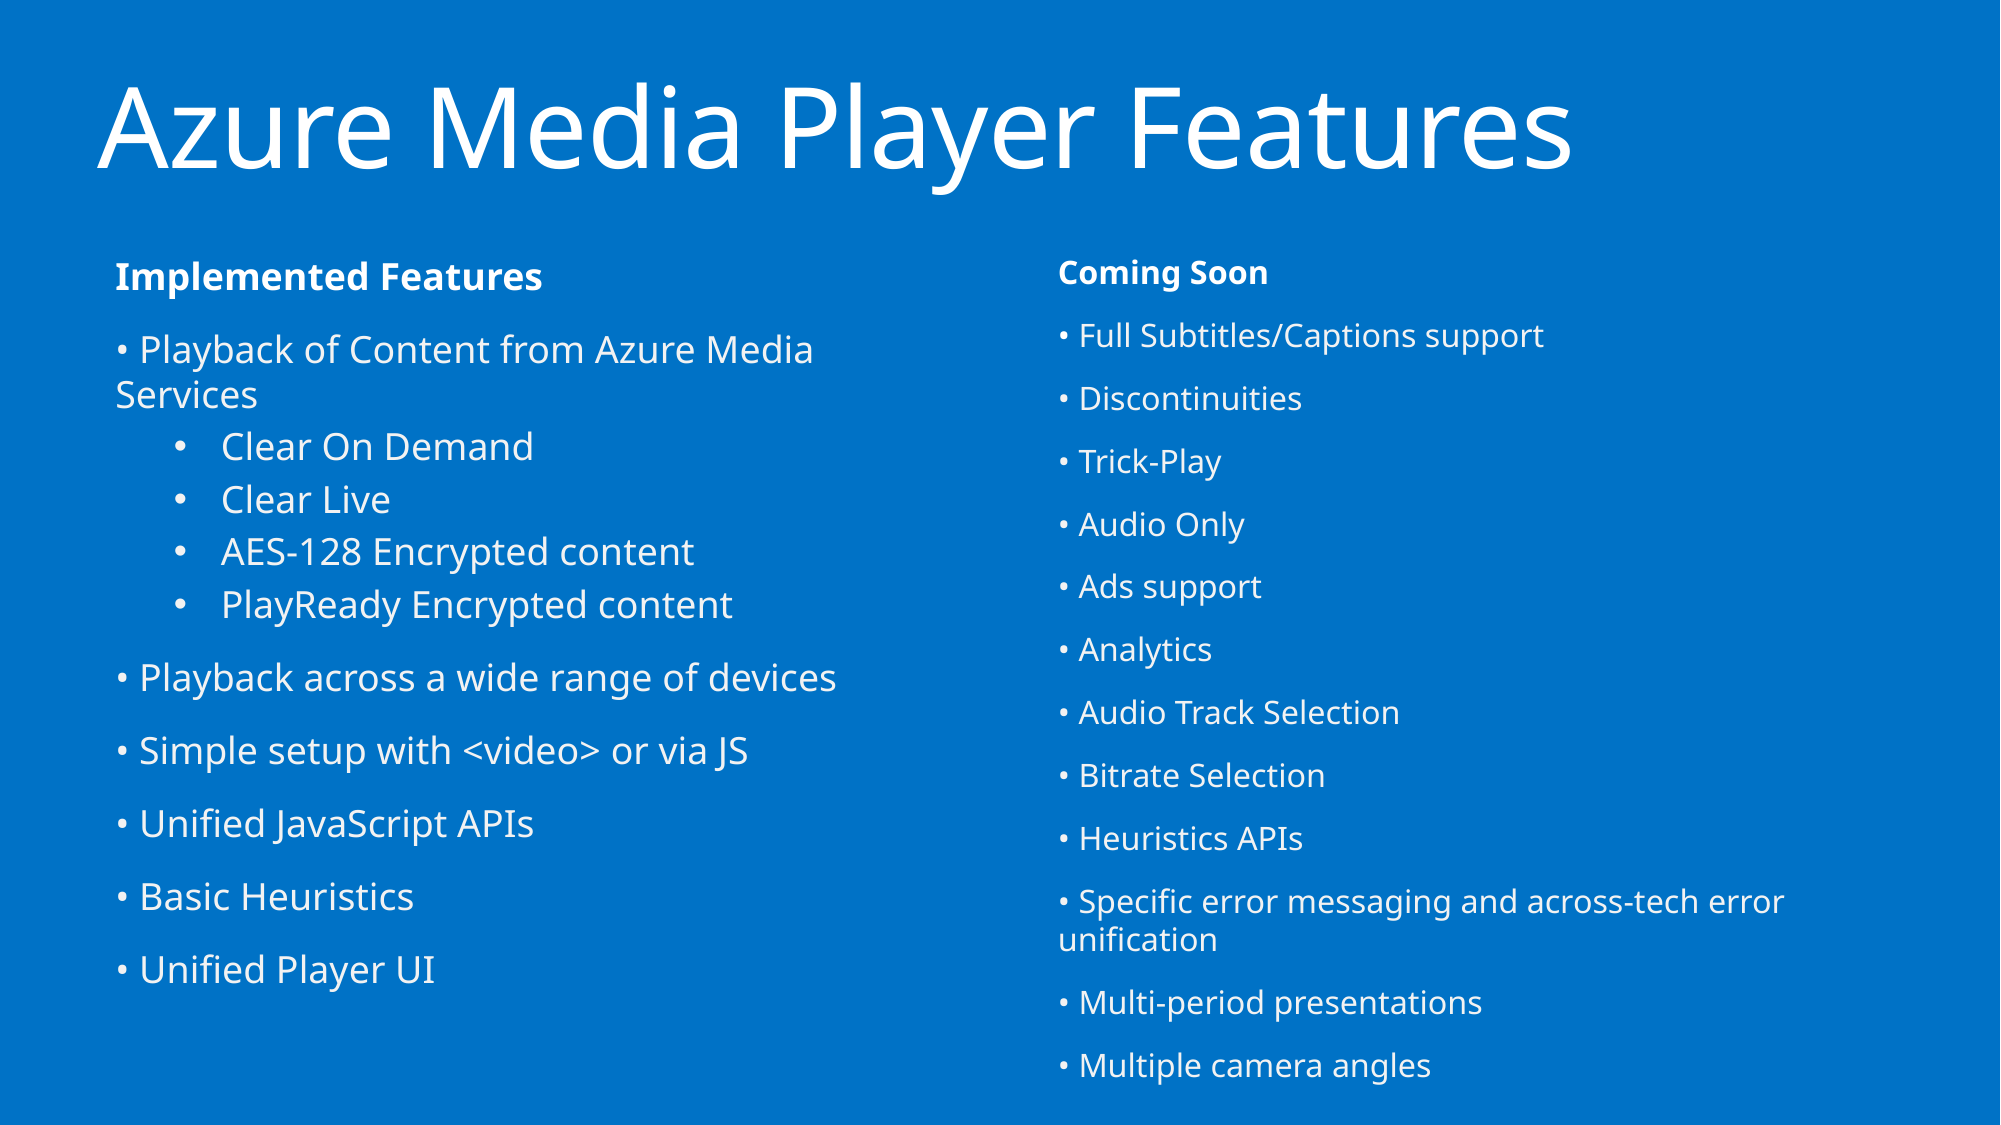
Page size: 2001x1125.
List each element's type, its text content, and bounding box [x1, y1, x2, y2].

text_box Azure Media Player Features [45, 48, 1665, 200]
text_box Coming Soon • Full Subtitles/Captions support • Discontinuities • Trick-Play • Audio Only • Ads support • Analytics • Audio Track Selection • Bitrate Selection • Heuristics APIs • Specific error messaging and across-tech error unification • Multi-period presentations • Multiple camera angles [1027, 237, 1975, 1100]
list Implemented Features • Playback of Content from Azure Media Services Clear On Demand Clear Live AES-128 Encrypted content PlayReady Encrypted content • Playback across a wide range of devices • Simple setup with <video> or via JS • Unified JavaScript APIs • Basic Heuristics • Unified Player UI [85, 237, 961, 1100]
